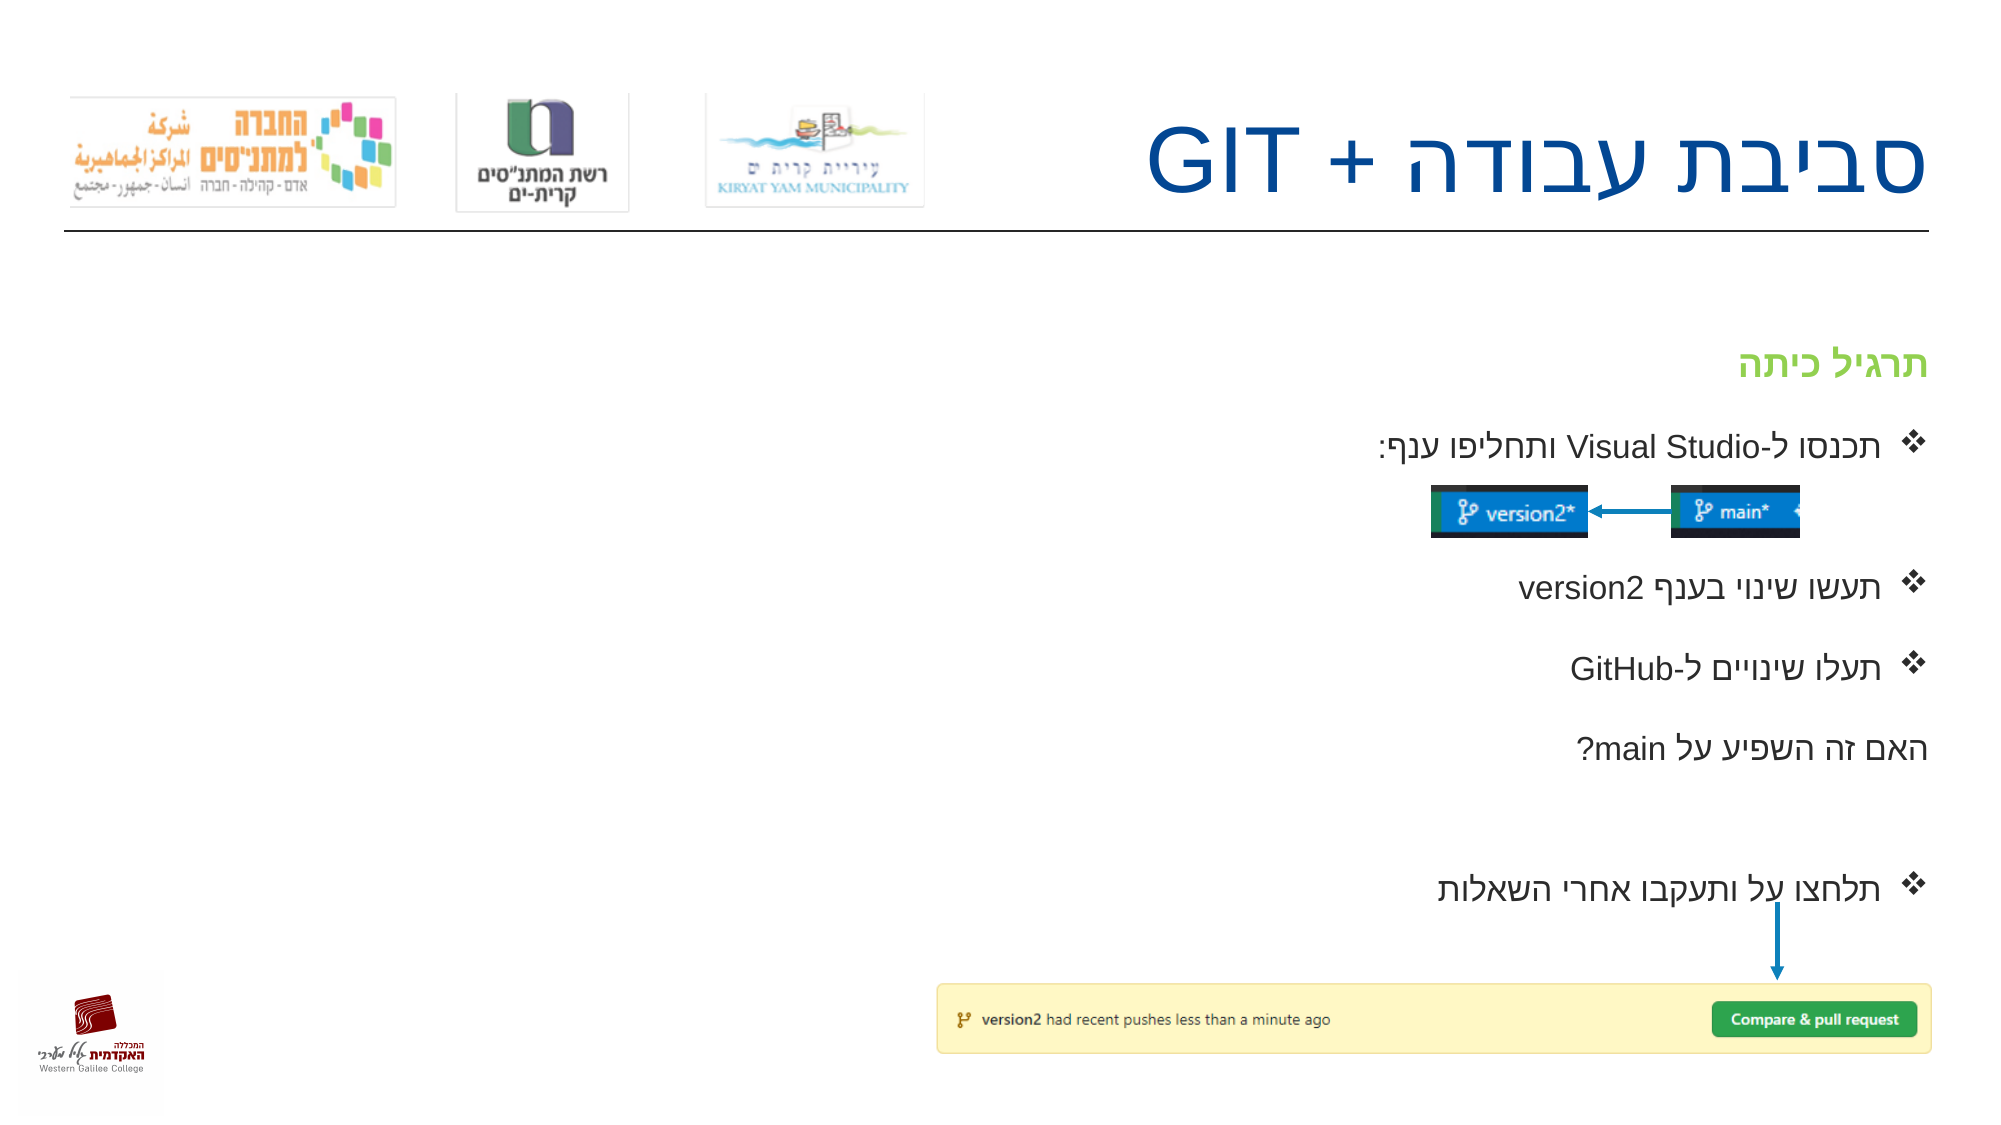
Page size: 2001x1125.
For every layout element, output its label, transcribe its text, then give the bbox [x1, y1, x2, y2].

list תרגיל כיתה תכנסו ל-Visual Studio ותחליפו ענף: תעשו שינוי בענף version2 תעלו שינויים ל-GitHub האם זה השפיע על main? תלחצו על ותעקבו אחרי השאלות [979, 309, 1930, 980]
picture [930, 980, 1933, 1055]
title סביבת עבודה + GIТ [64, 55, 1930, 221]
picture [70, 93, 925, 213]
picture [1671, 485, 1800, 538]
picture [18, 970, 164, 1116]
picture [1431, 485, 1588, 538]
